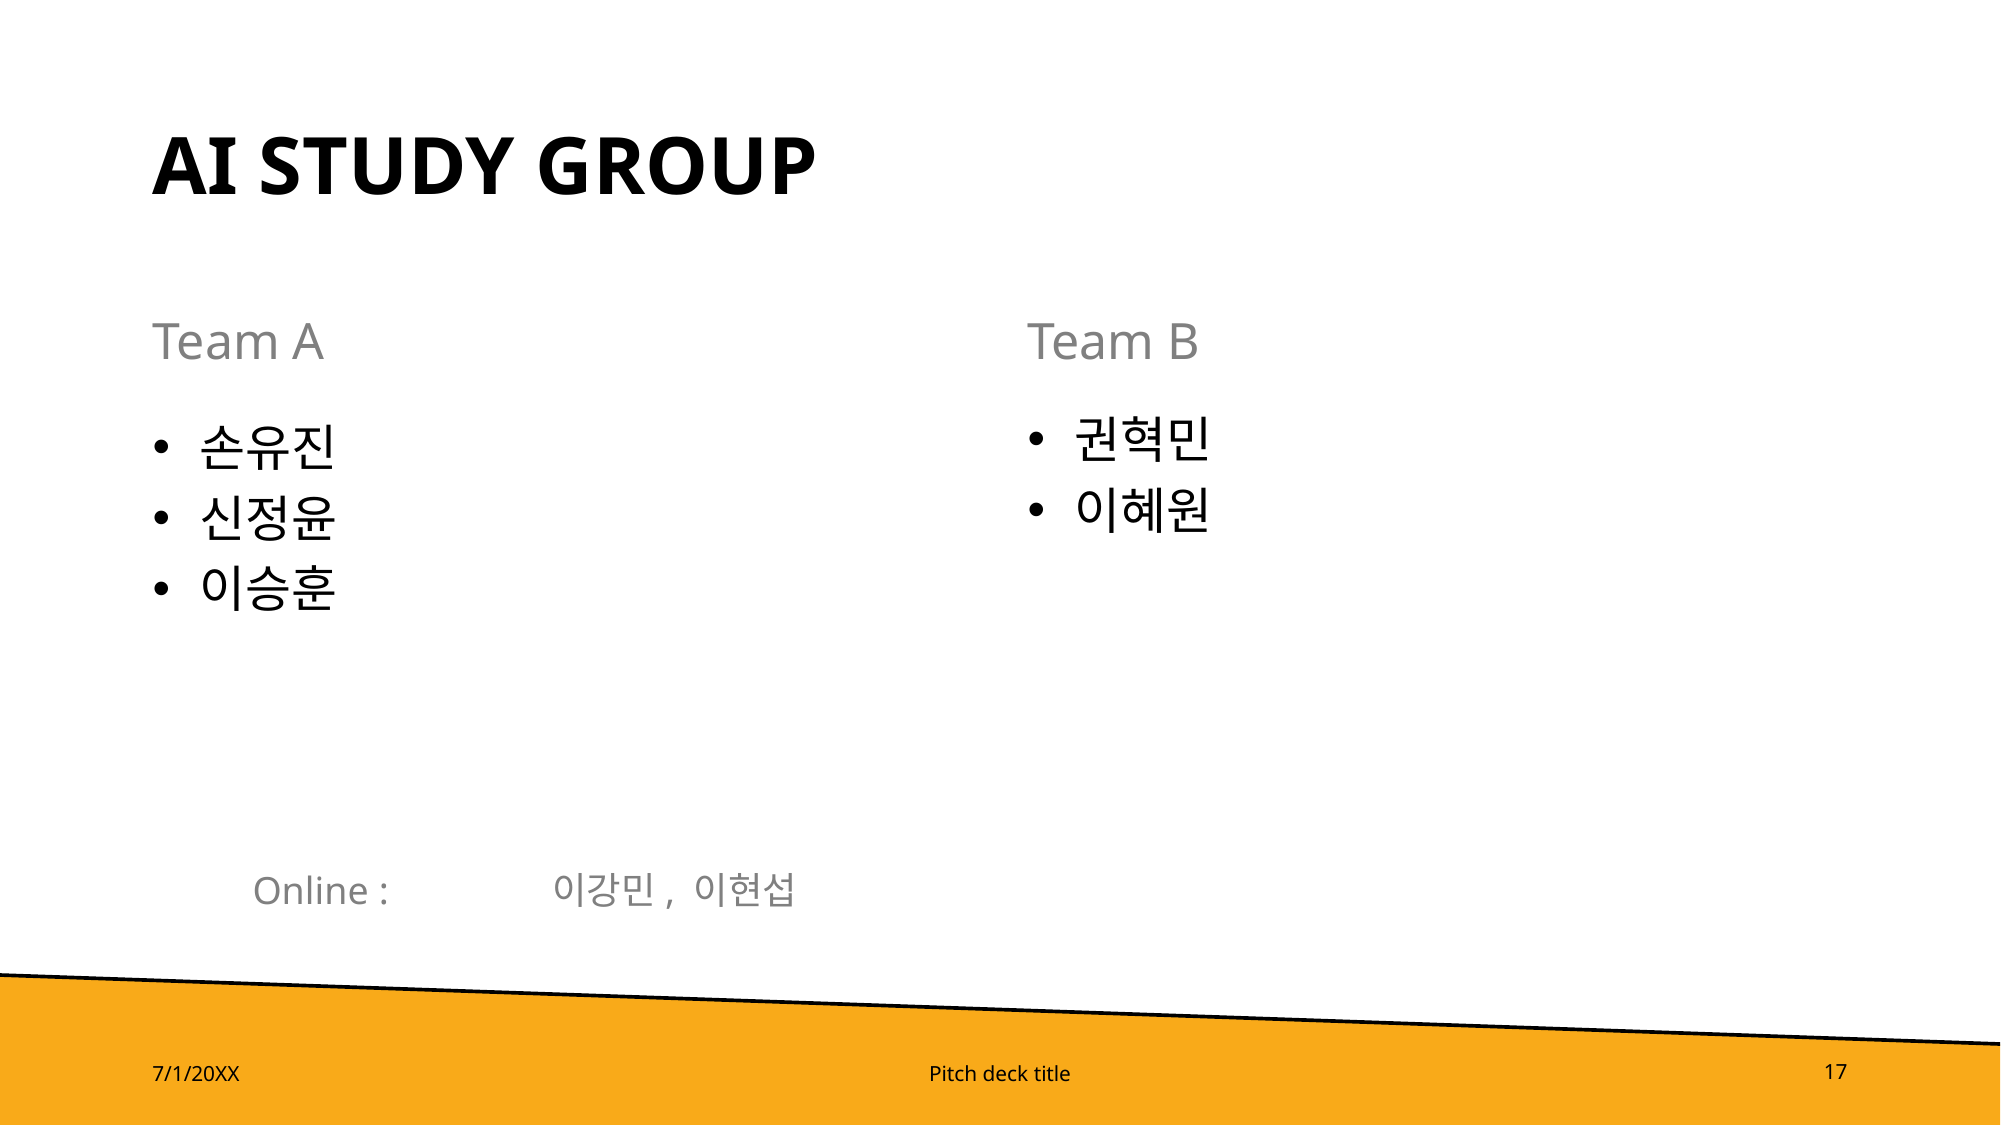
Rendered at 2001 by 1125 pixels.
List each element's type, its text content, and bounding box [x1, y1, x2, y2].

title AI study group [137, 59, 1863, 278]
list 손유진 신정윤 이승훈 [137, 418, 813, 925]
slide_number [137, 1042, 588, 1103]
footer Pitch deck title [662, 1042, 1338, 1103]
text_box Online : 이강민, 이현섭 [237, 824, 1650, 960]
list Team A [137, 275, 813, 411]
slide_number 17 [1412, 1042, 1863, 1103]
list 권혁민 이혜원 [1012, 410, 1688, 917]
list Team B [1012, 275, 1688, 410]
